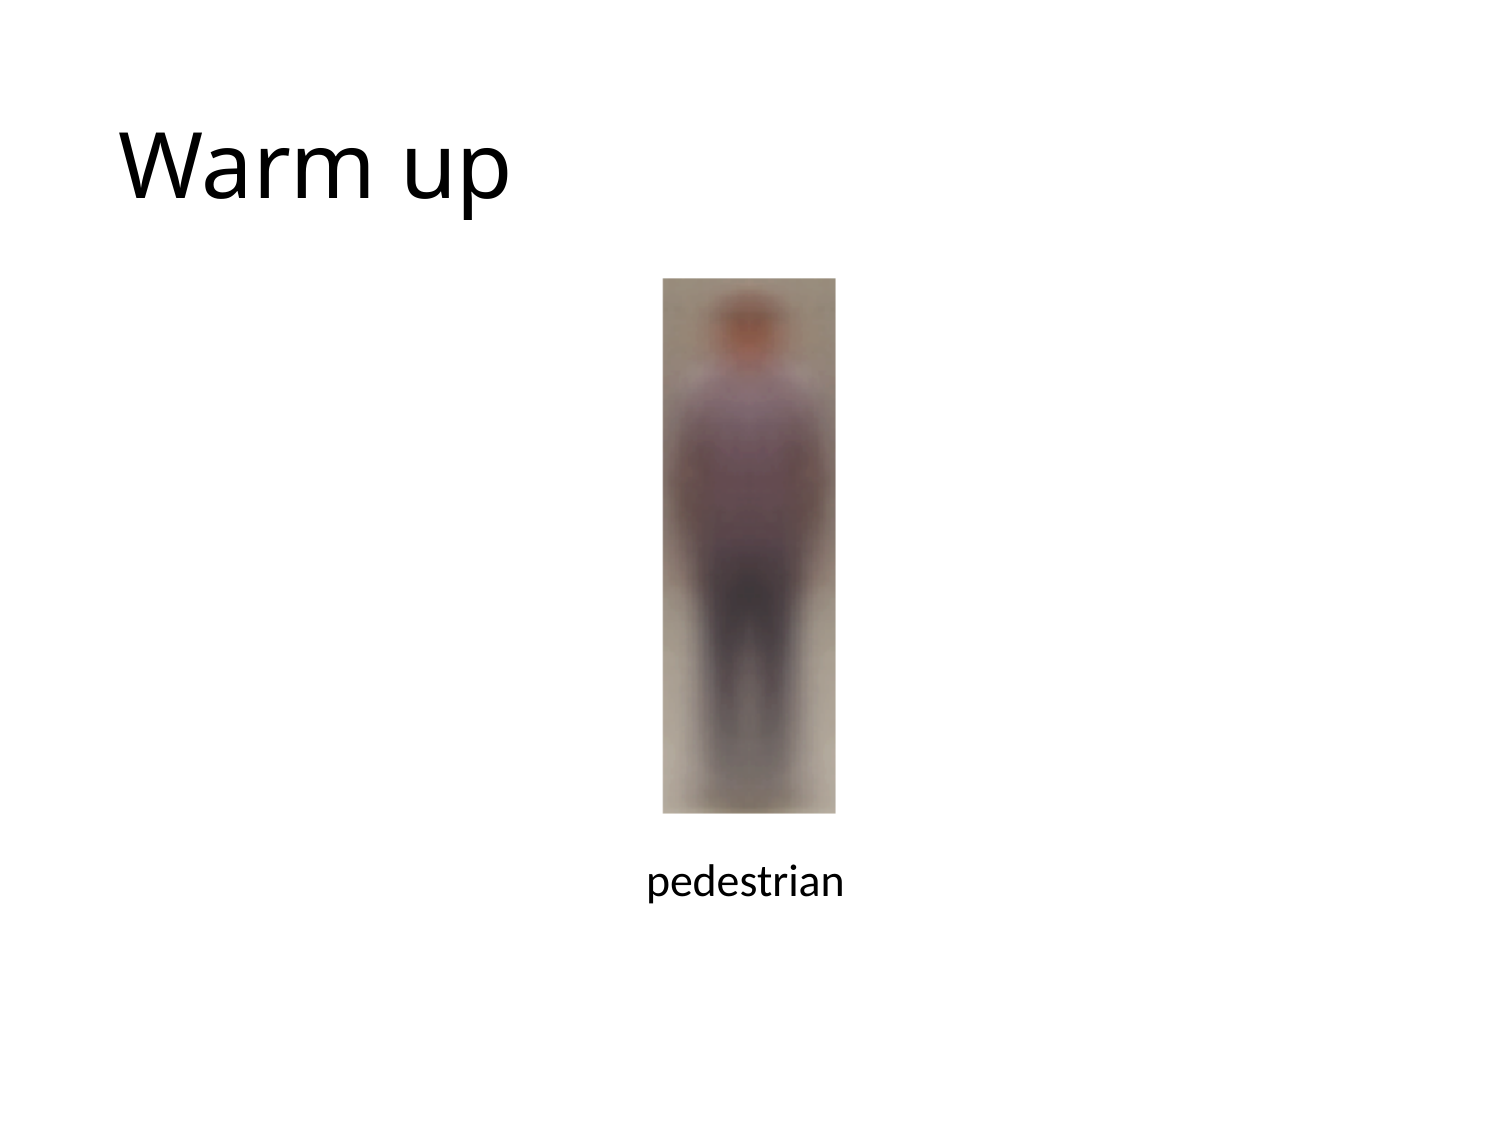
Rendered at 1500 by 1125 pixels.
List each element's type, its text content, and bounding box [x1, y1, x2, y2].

title Warm up [103, 59, 1397, 278]
picture [660, 277, 839, 817]
text_box pedestrian [631, 843, 860, 914]
